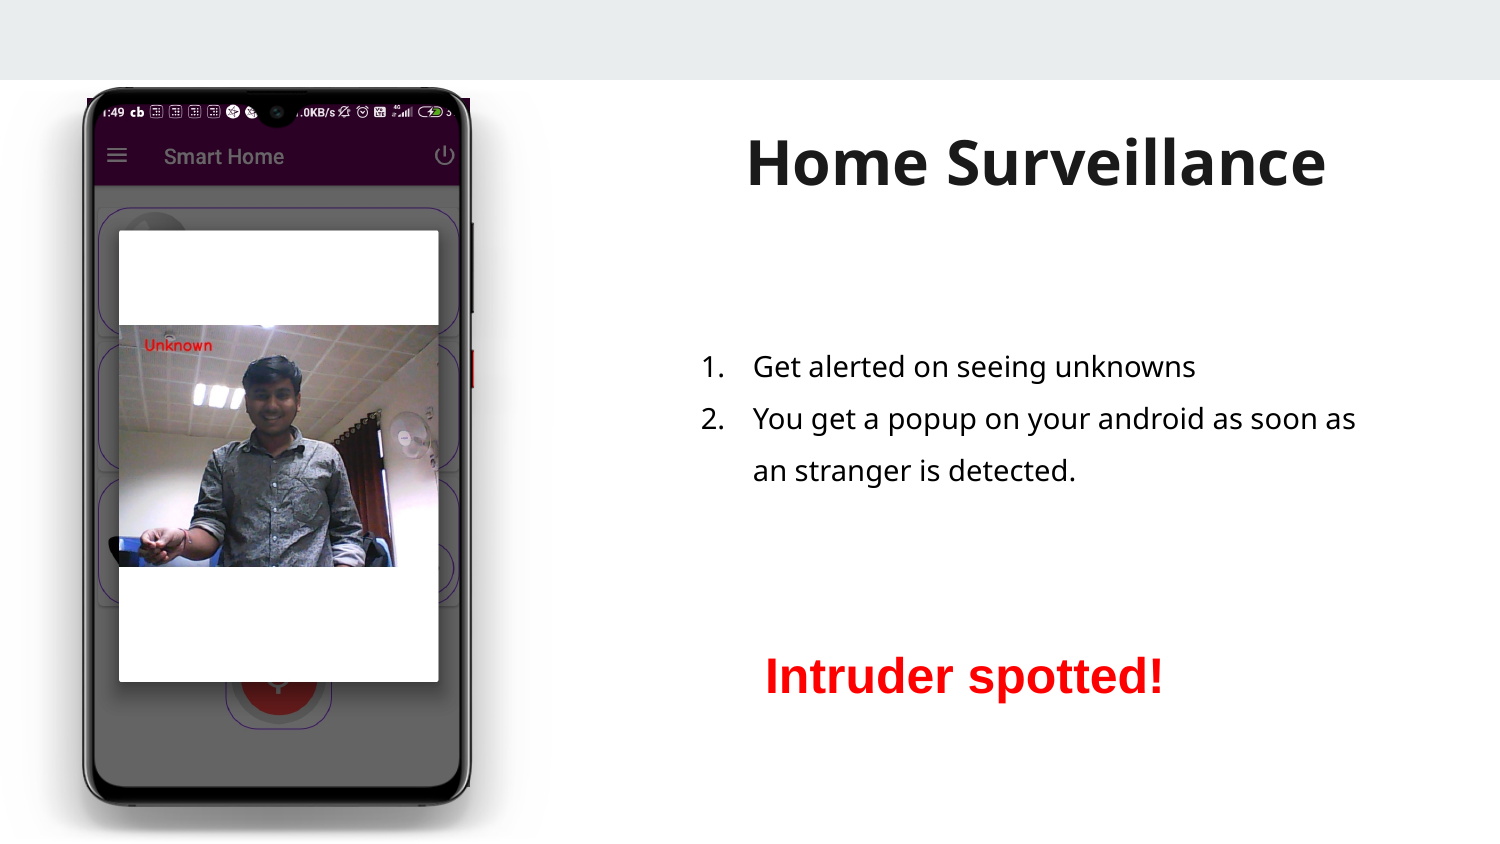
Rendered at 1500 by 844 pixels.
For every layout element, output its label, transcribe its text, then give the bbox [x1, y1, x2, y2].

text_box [0, 86, 554, 844]
text_box Intruder spotted! [749, 628, 1201, 800]
text_box Get alerted on seeing unknowns You get a popup on your android as soon as an stranger is detected. [662, 315, 1377, 577]
title Home Surveillance [730, 107, 1399, 249]
